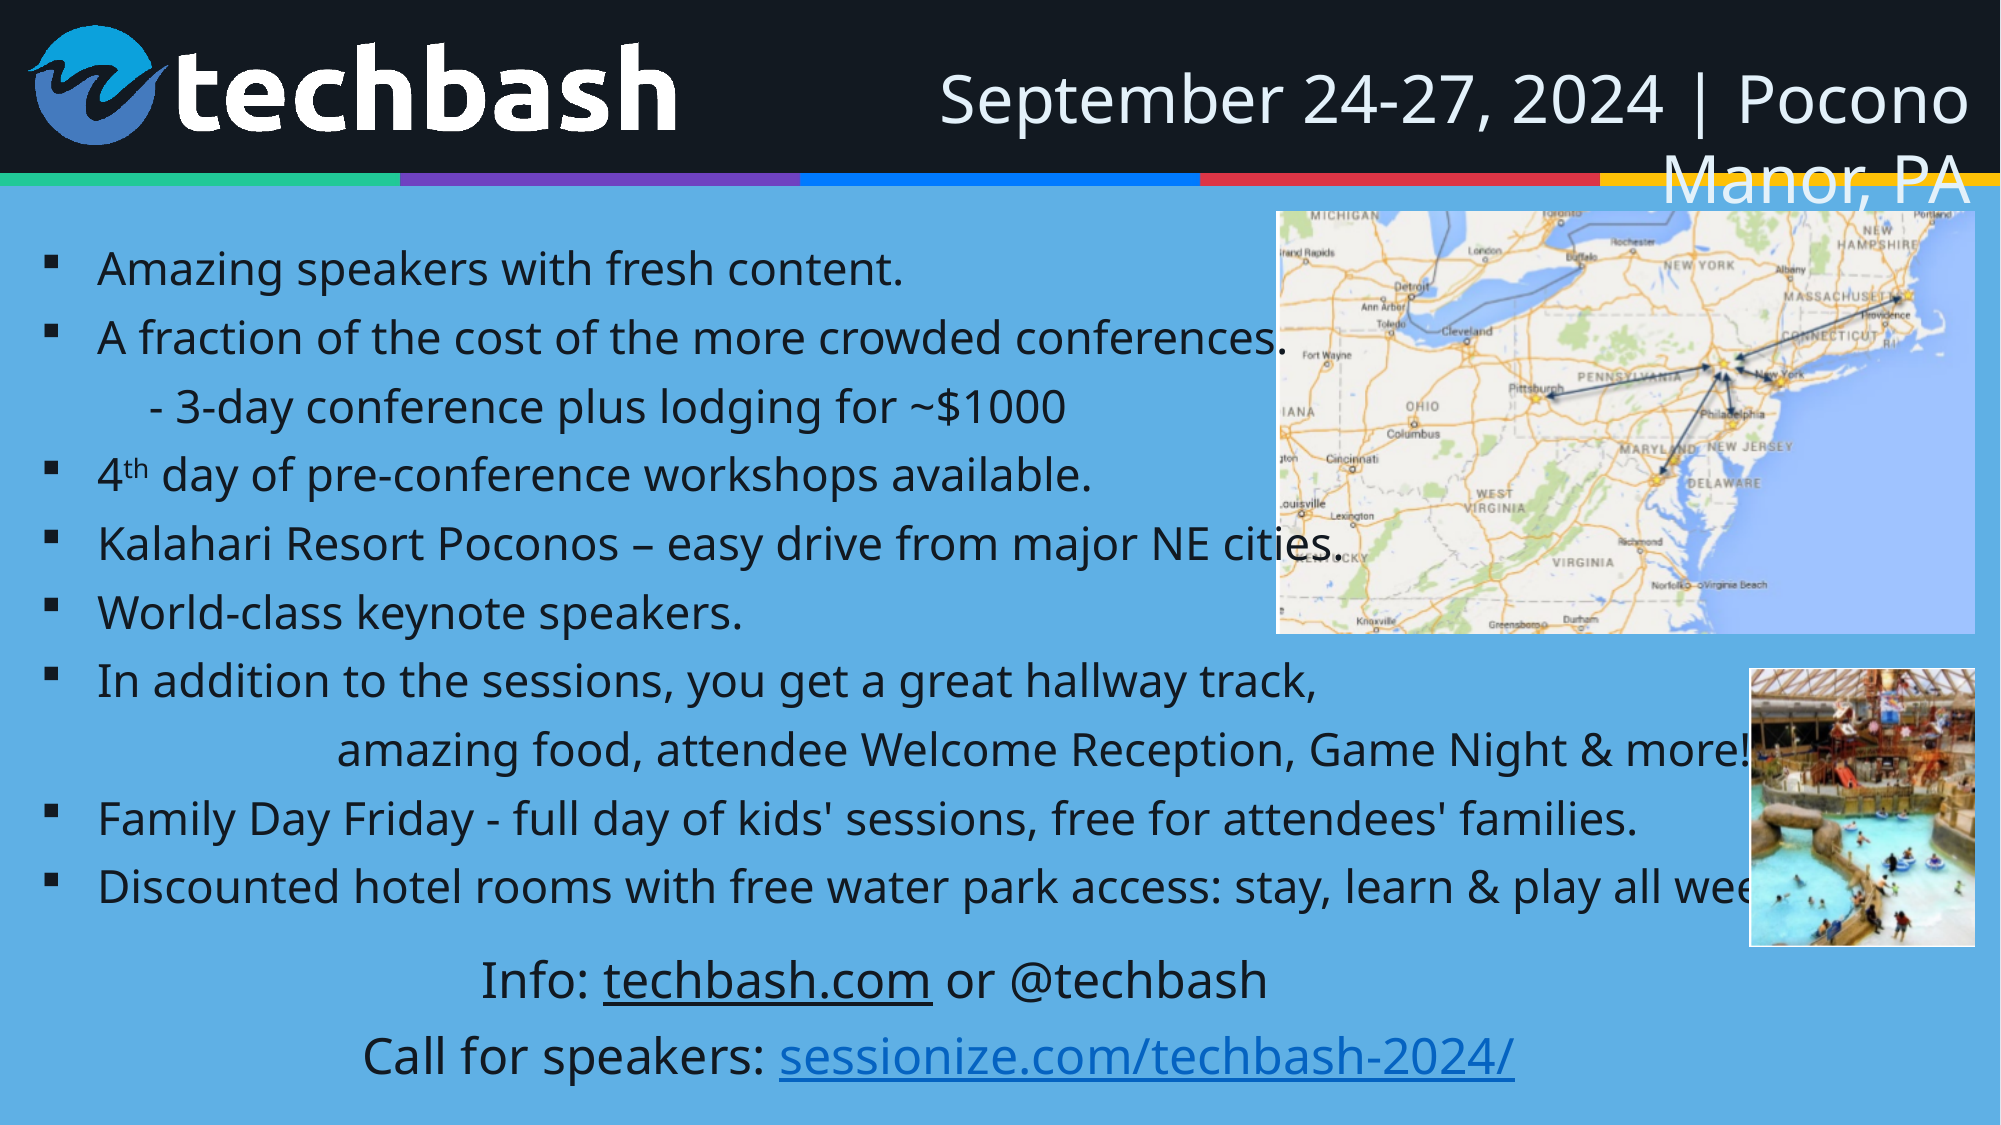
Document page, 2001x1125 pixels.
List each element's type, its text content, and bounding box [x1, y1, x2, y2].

text_box [0, 0, 2000, 173]
picture [28, 22, 682, 149]
text_box Info: techbash.com or @techbash [466, 940, 1379, 1016]
text_box September 24-27, 2024 | Pocono Manor, PA [694, 49, 1987, 146]
text_box Call for speakers: sessionize.com/techbash-2024/ [347, 1016, 1534, 1100]
picture [1749, 668, 1975, 947]
text_box [0, 186, 2000, 1125]
picture [1276, 211, 1975, 634]
picture [0, 0, 2001, 1125]
text_box Amazing speakers with fresh content. A fraction of the cost of the more crowded conferences. - 3-day conference plus lodging for ~$1000 4th day of pre-conference workshops available. Kalahari Resort Poconos – easy drive from major NE cities. World-class keynote speakers. In addition to the sessions, you get a great hallway track, amazing food, attendee Welcome Reception, Game Night & more! Family Day Friday - full day of kids' sessions, free for attendees' families. Discounted hotel rooms with free water park access: stay, learn & play all week! [25, 218, 1856, 921]
